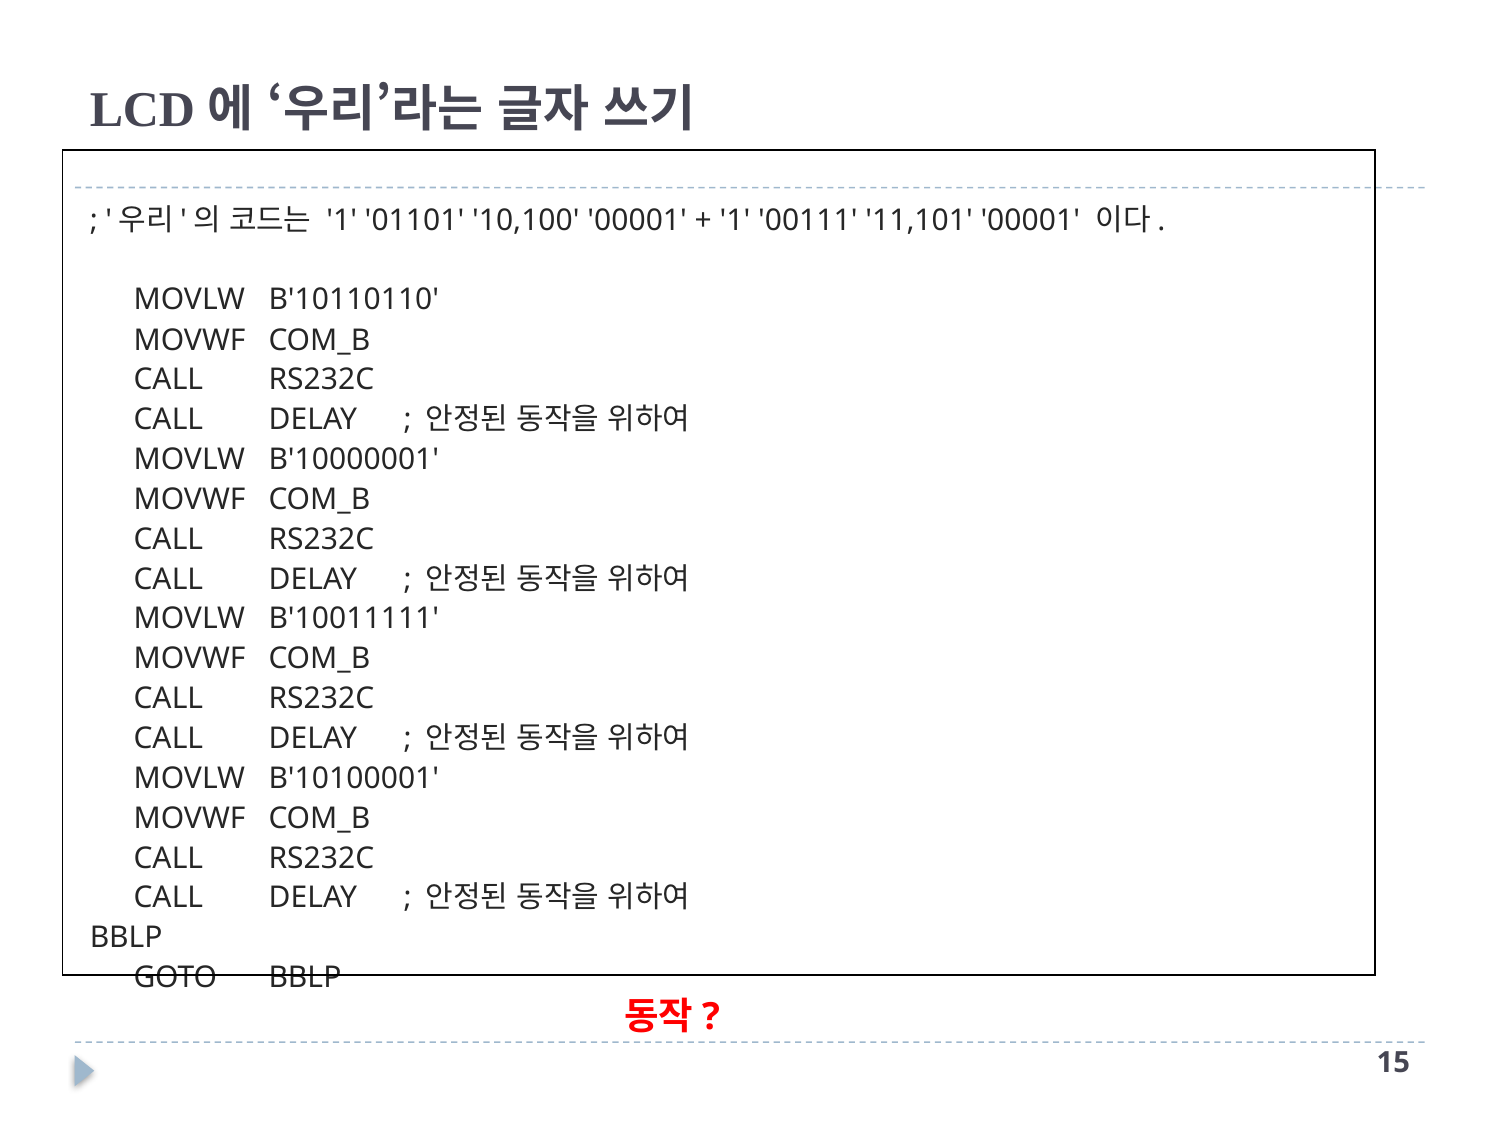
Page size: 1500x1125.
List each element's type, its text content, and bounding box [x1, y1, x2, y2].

slide_number 14 [1074, 1024, 1425, 1103]
list ; '우리'의 코드는 '1' '01101' '10,100' '00001' + '1' '00111' '11,101' '00001' 이다. MOVLW B'10110110' MOVWF COM_B CALL RS232C CALL DELAY ; 안정된 동작을 위하여 MOVLW B'10000001' MOVWF COM_B CALL RS232C CALL DELAY ; 안정된 동작을 위하여 MOVLW B'10011111' MOVWF COM_B CALL RS232C CALL DELAY ; 안정된 동작을 위하여 MOVLW B'10100001' MOVWF COM_B CALL RS232C CALL DELAY ; 안정된 동작을 위하여 BBLP GOTO BBLP [75, 200, 1425, 1006]
title LCD에 ‘우리’라는 글자 쓰기 [75, 24, 1425, 188]
text_box [62, 149, 1375, 975]
text_box 동작? [609, 984, 872, 1045]
